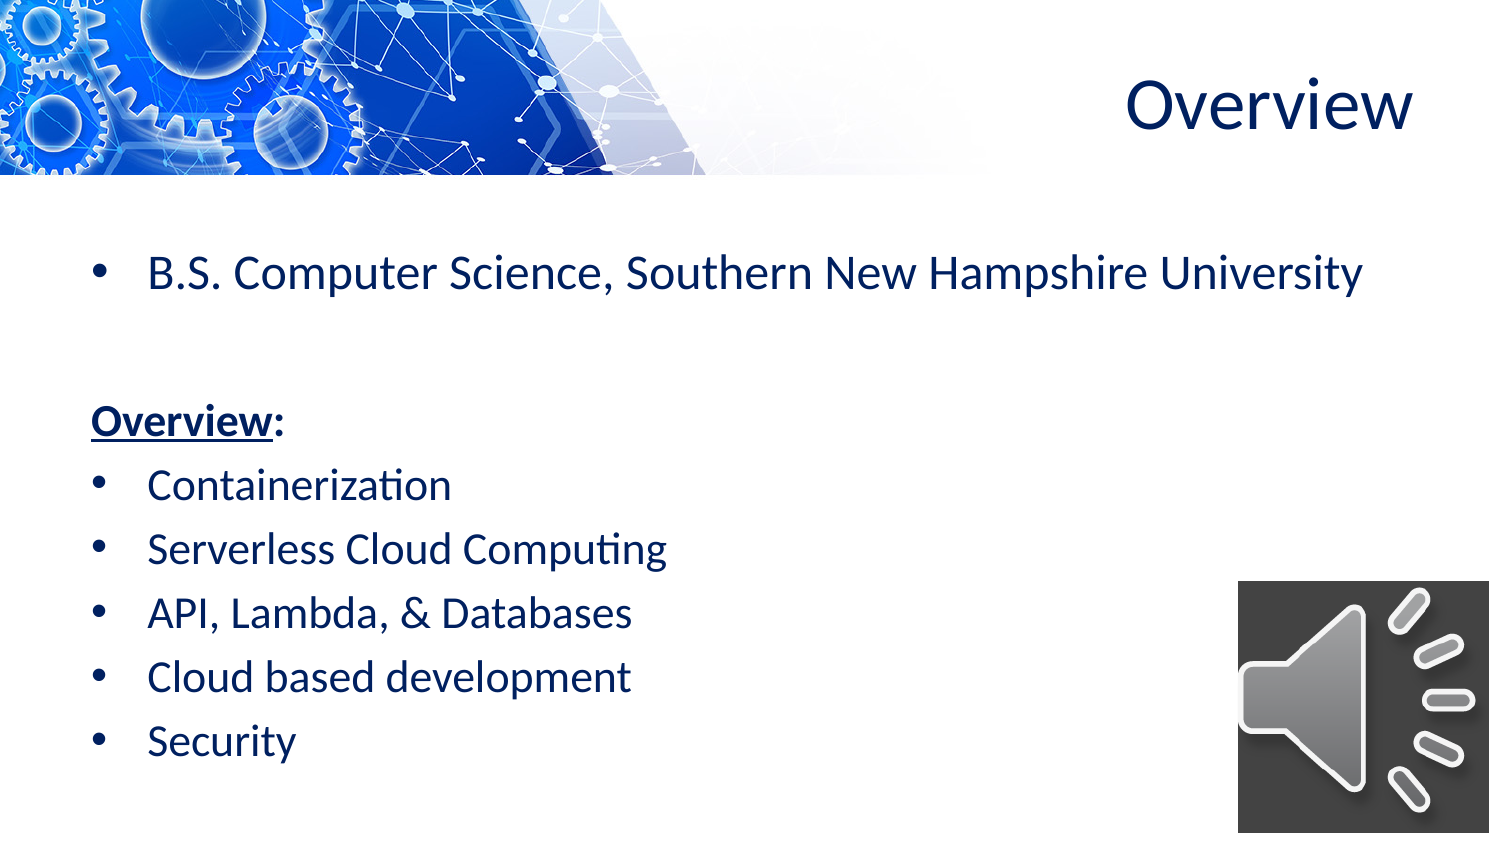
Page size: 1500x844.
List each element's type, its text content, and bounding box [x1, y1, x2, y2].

title Overview [73, 36, 1429, 162]
picture [0, 0, 1500, 844]
list B.S. Computer Science, Southern New Hampshire University Overview: Containerization Serverless Cloud Computing API, Lambda, & Databases Cloud based development Security [76, 232, 1429, 784]
